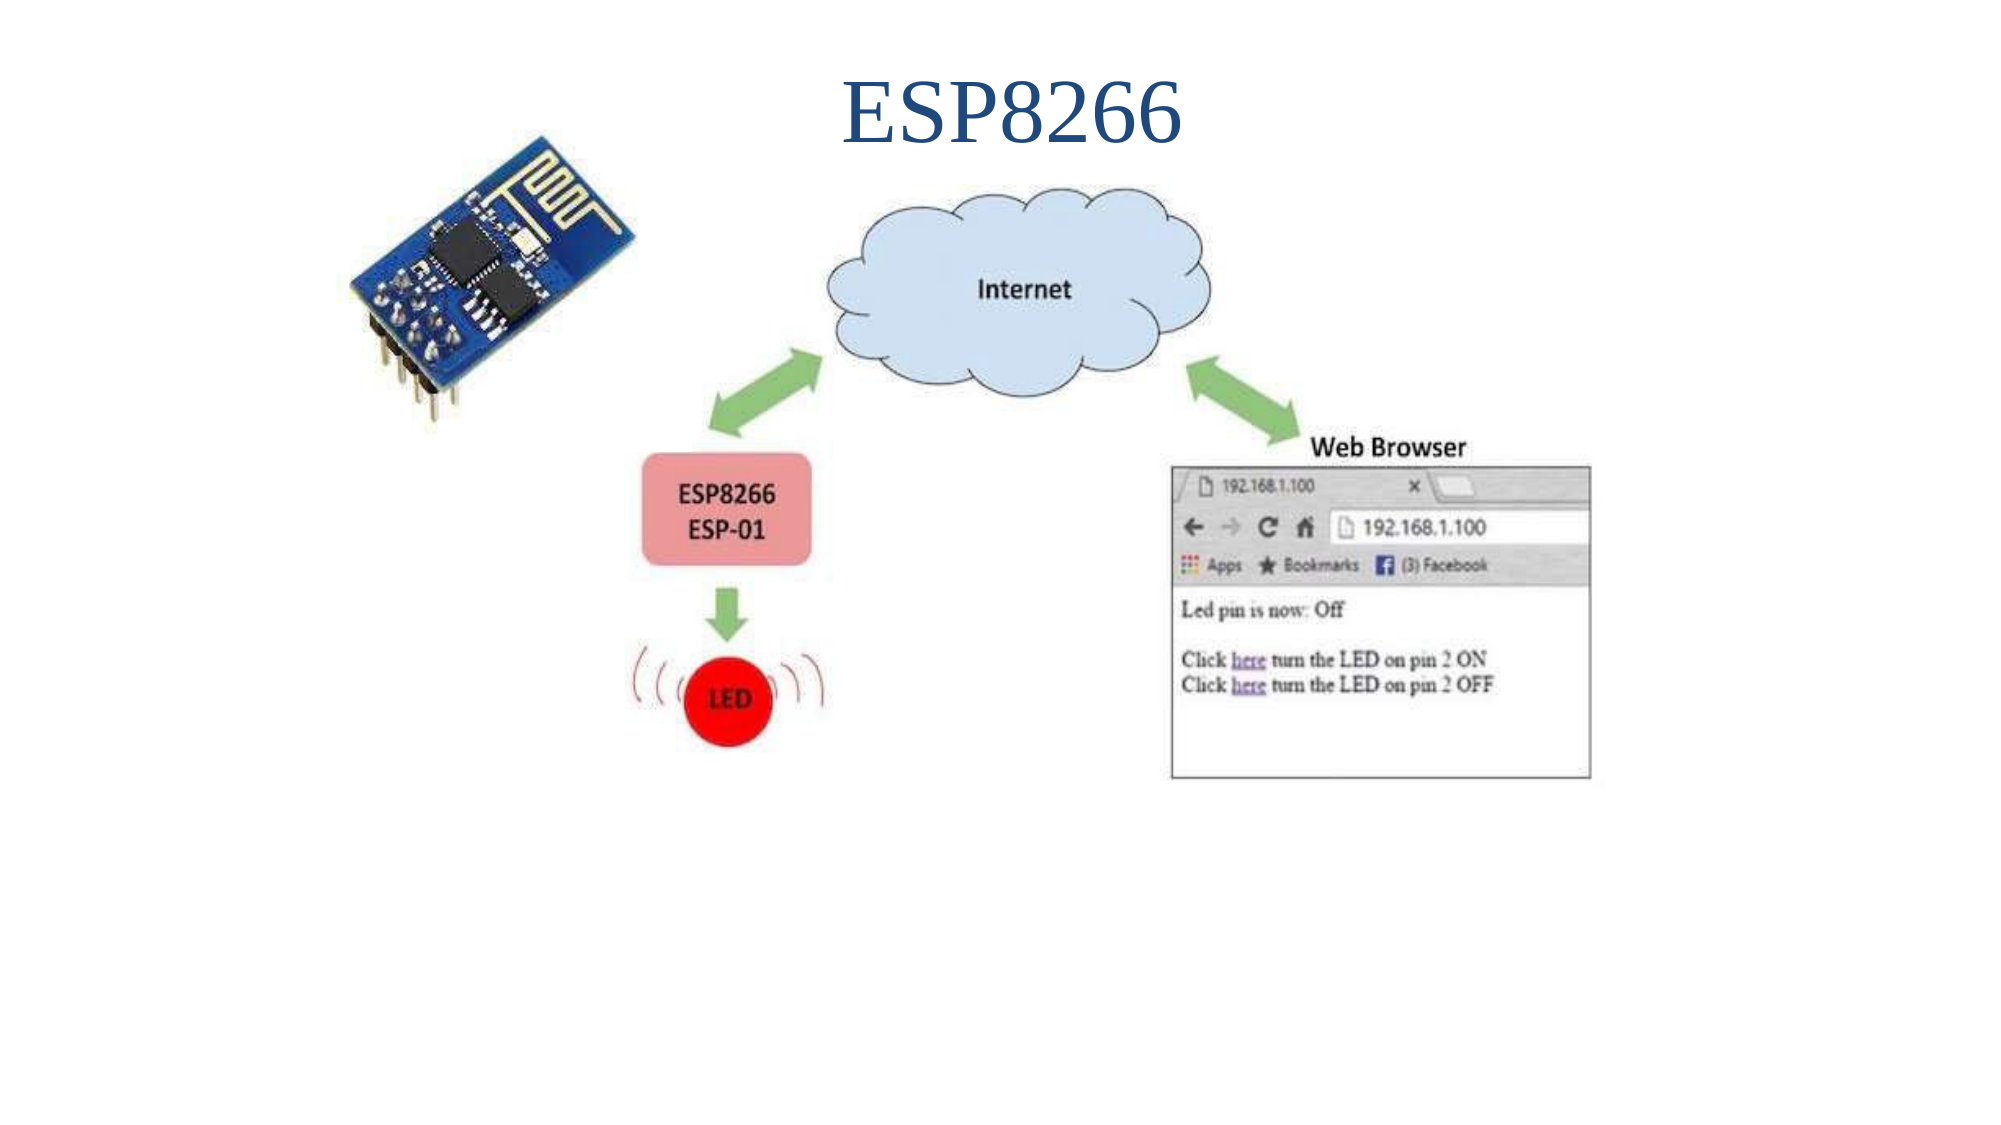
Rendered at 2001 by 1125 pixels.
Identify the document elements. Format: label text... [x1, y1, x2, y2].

text_box [624, 184, 1700, 852]
text_box [287, 101, 693, 452]
text_box ESP8266 [839, 51, 1186, 162]
